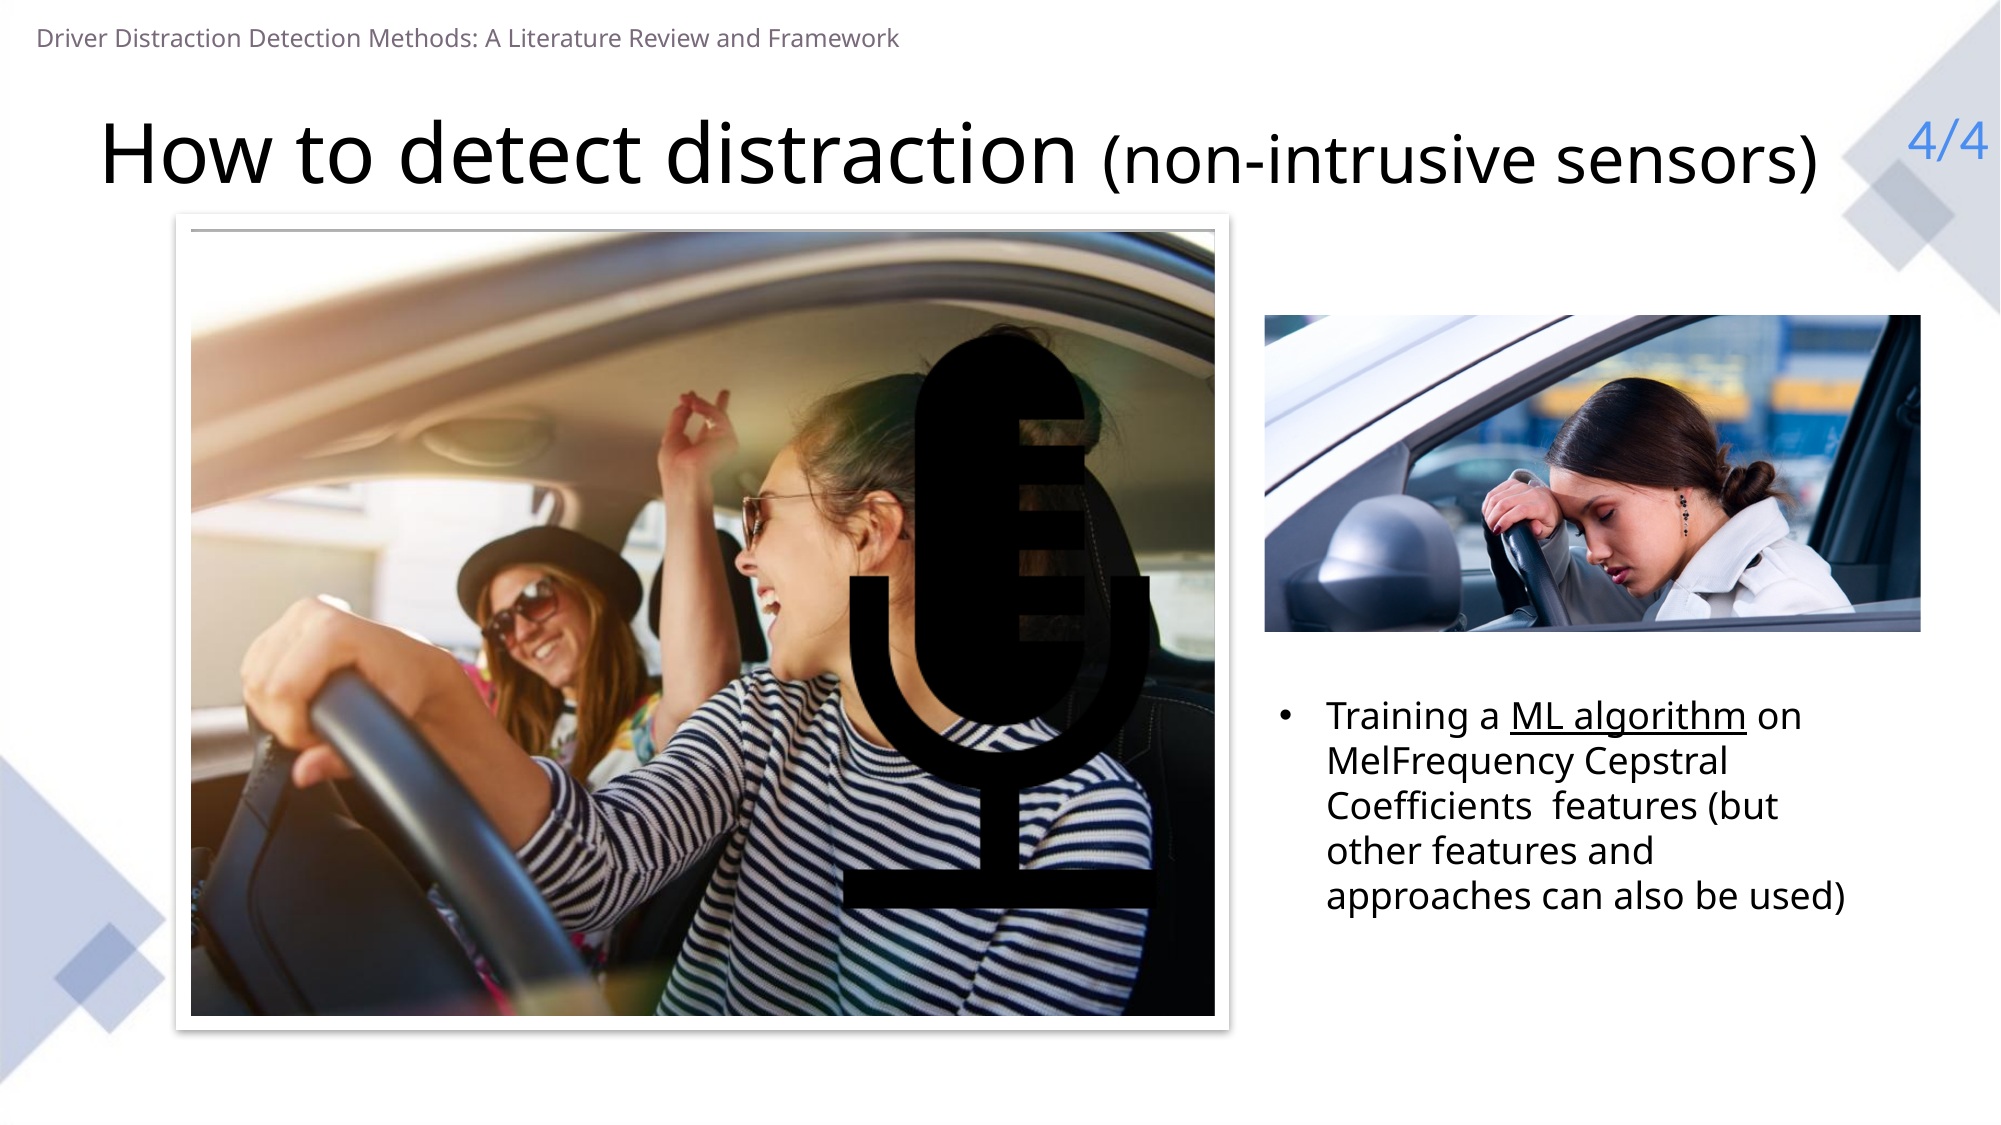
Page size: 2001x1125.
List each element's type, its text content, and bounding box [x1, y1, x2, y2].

text_box Training a ML algorithm on MelFrequency Cepstral Coefficients features (but other features and approaches can also be used) [1313, 684, 1878, 924]
text_box 4/4 [1952, 93, 2000, 179]
text_box How to detect distraction (non-intrusive sensors) [83, 81, 1952, 233]
text_box Driver Distraction Detection Methods: A Literature Review and Framework [20, 15, 1432, 82]
picture [0, 0, 2001, 1125]
